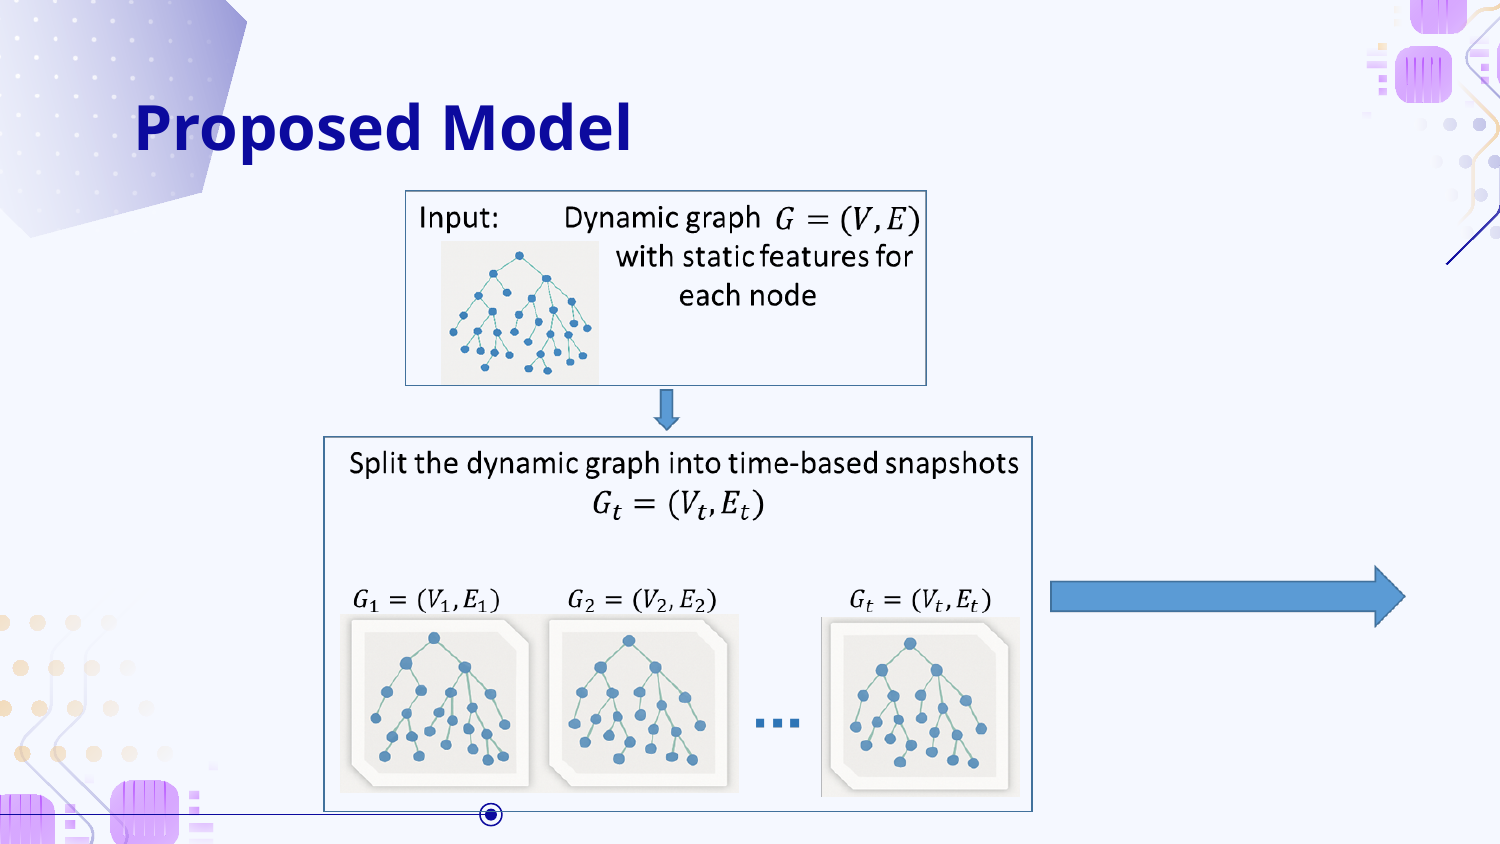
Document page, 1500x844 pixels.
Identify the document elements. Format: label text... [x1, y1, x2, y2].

picture [0, 0, 1406, 813]
title Proposed Model [118, 72, 1382, 167]
